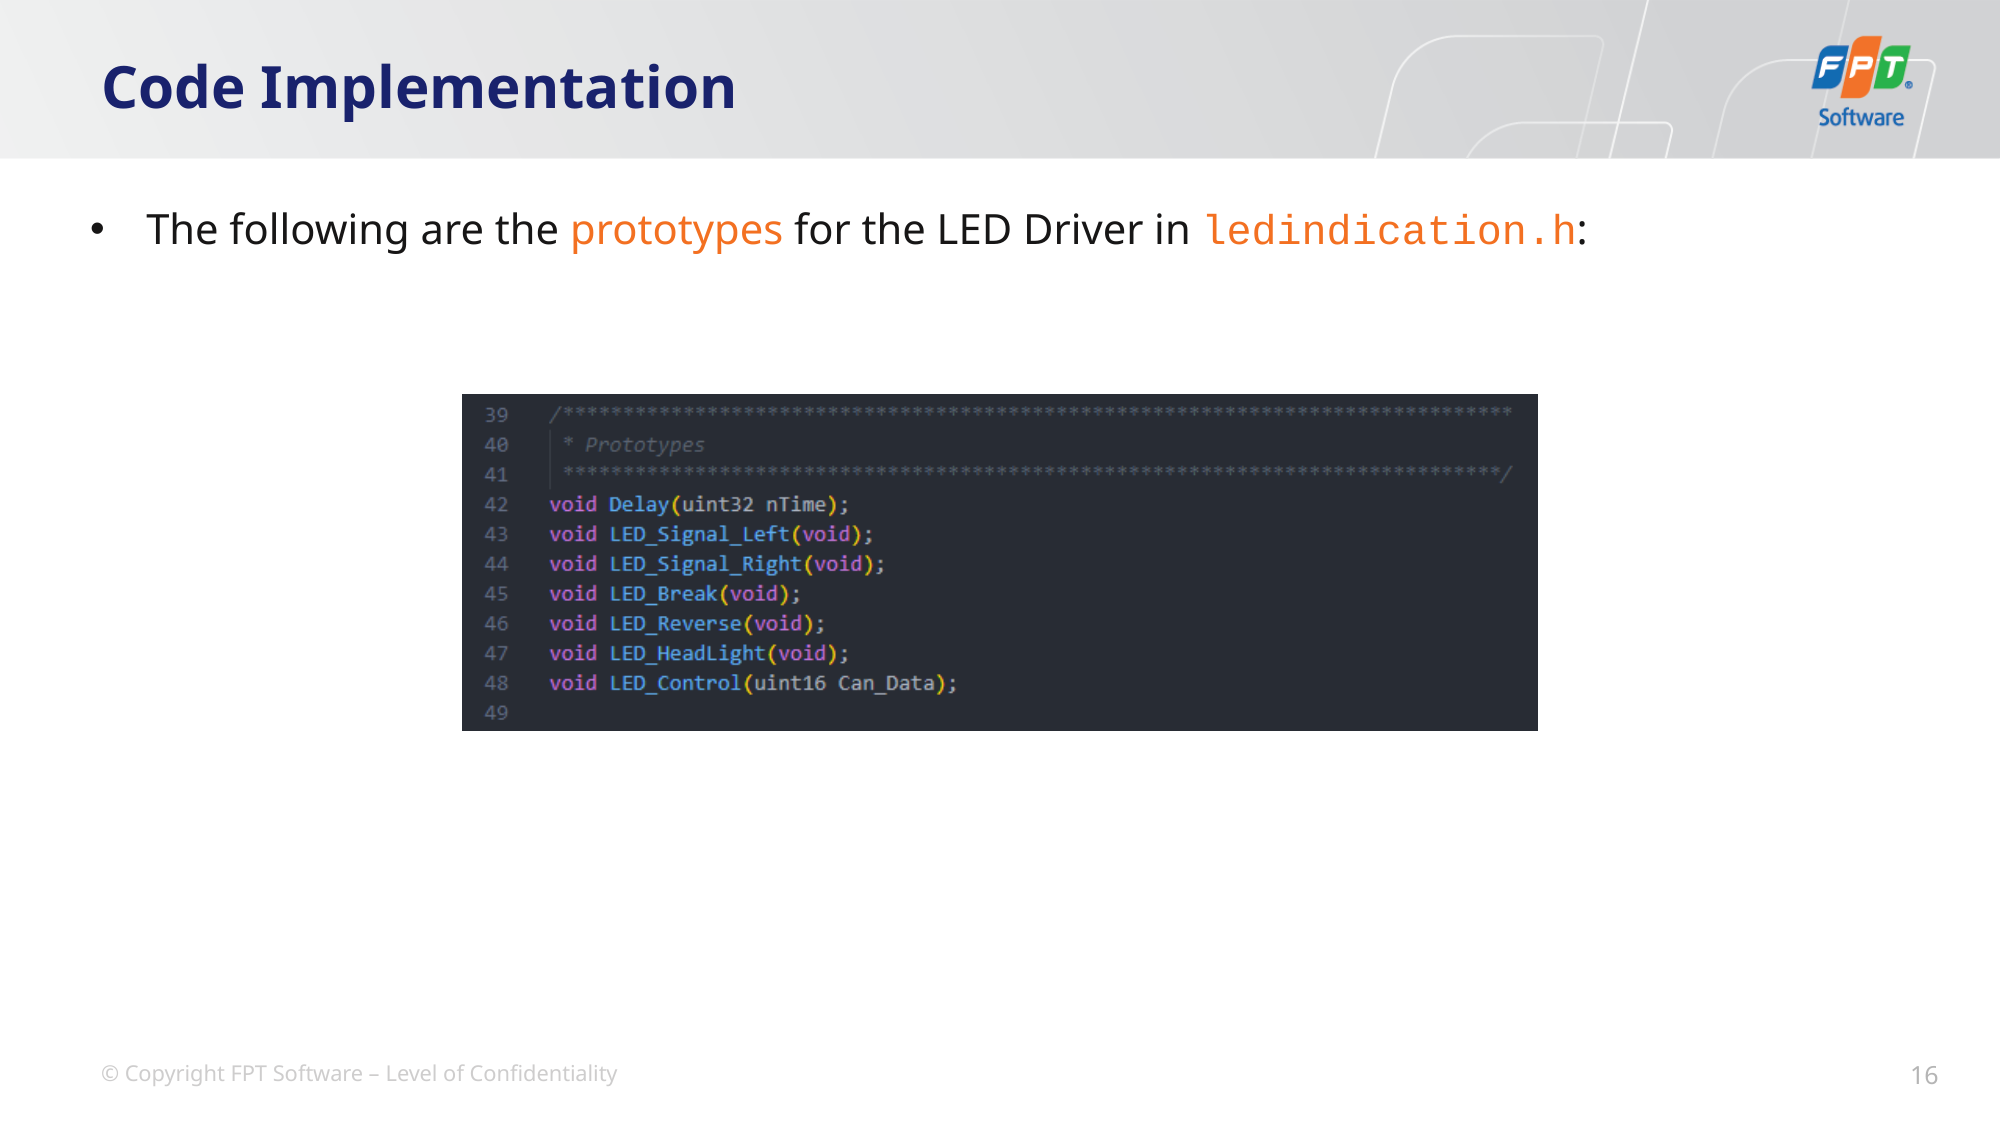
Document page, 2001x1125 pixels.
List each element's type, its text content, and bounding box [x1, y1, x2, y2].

text_box [137, 214, 1862, 720]
slide_number 16 [1855, 1052, 1954, 1094]
picture [462, 394, 1538, 731]
picture [0, 0, 2000, 159]
title Code Implementation [86, 31, 1812, 148]
text_box The following are the prototypes for the LED Driver in ledindication.h: [60, 195, 1698, 261]
